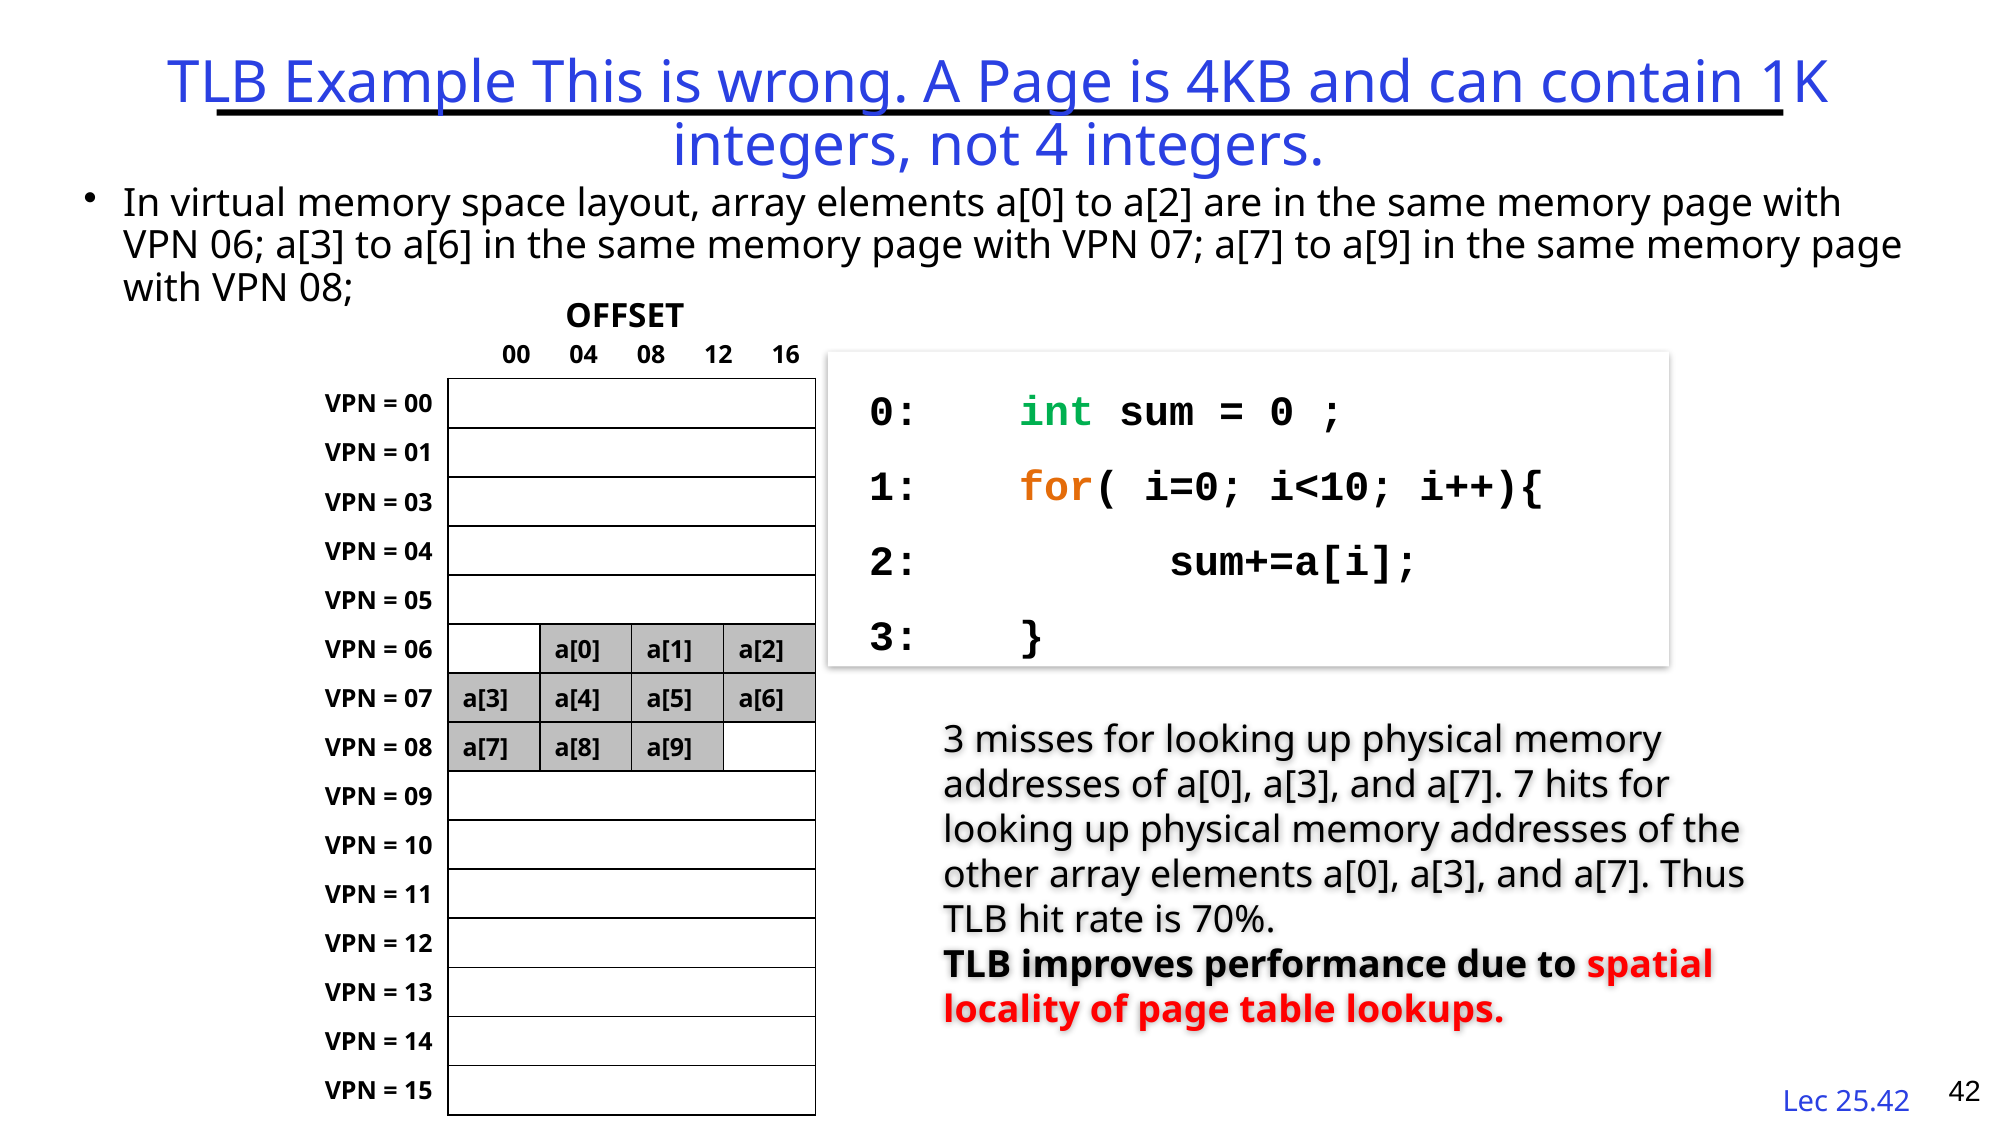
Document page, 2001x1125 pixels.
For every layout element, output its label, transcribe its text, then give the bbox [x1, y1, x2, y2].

table_cell [449, 527, 815, 574]
table_cell a[5] [632, 674, 723, 721]
table_cell [724, 723, 815, 770]
text_box [417, 1010, 831, 1120]
table_cell VPN = 14 [286, 1017, 420, 1065]
table_cell VPN = 04 [286, 527, 447, 574]
table_cell VPN = 05 [286, 576, 447, 623]
table_header OFFSET 00 04 08 12 16 [285, 284, 815, 379]
table_cell a[7] [449, 723, 539, 770]
table_cell VPN = 03 [286, 478, 447, 525]
table_cell VPN = 12 [286, 919, 447, 967]
table_cell VPN = 01 [286, 429, 447, 476]
slide_number 42 [1902, 1065, 1996, 1125]
table_cell a[2] [724, 625, 815, 672]
text_box 3 misses for looking up physical memory addresses of a[0], a[3], and a[7]. 7 hits for looking up physical memory addresses of the other array elements a[0], a[3], and a[7]. Thus TLB hit rate is 70%. TLB improves performance due to spatial locality of page table lookups. [902, 661, 1844, 1084]
table_cell VPN = 15 [286, 1066, 416, 1114]
table_cell [449, 870, 815, 917]
title TLB Example This is wrong. A Page is 4KB and can contain 1K integers, not 4 integers. [68, 45, 1929, 176]
table_cell VPN = 10 [286, 821, 447, 868]
list In virtual memory space layout, array elements a[0] to a[2] are in the same memory page with VPN 06; a[3] to a[6] in the same memory page with VPN 07; a[7] to a[9] in the same memory page with VPN 08; [68, 176, 1929, 317]
table_cell [449, 772, 815, 819]
table_cell VPN = 07 [286, 674, 447, 721]
table_cell VPN = 06 [286, 625, 447, 672]
table_cell VPN = 00 [286, 379, 447, 427]
table_cell [449, 576, 815, 623]
table_cell [449, 625, 539, 672]
table_cell a[1] [632, 625, 723, 672]
table_cell a[0] [541, 625, 631, 672]
table_cell VPN = 11 [286, 870, 447, 917]
table_cell [449, 821, 815, 868]
table_cell [449, 478, 815, 525]
table_cell VPN = 08 [286, 723, 447, 770]
table_cell [449, 968, 815, 1010]
table_cell VPN = 09 [286, 772, 447, 819]
text_box 0: int sum = 0 ; 1: for( i=0; i<10; i++){ 2: sum+=a[i]; 3: } [825, 348, 1672, 669]
table_cell a[9] [632, 723, 723, 770]
table_cell [449, 919, 815, 967]
table_cell VPN = 13 [286, 968, 447, 1016]
table_cell a[8] [541, 723, 631, 770]
table_cell a[3] [449, 674, 539, 721]
table_cell a[6] [724, 674, 815, 721]
table_cell a[4] [541, 674, 631, 721]
table_cell [449, 379, 815, 427]
table_cell [449, 429, 815, 476]
